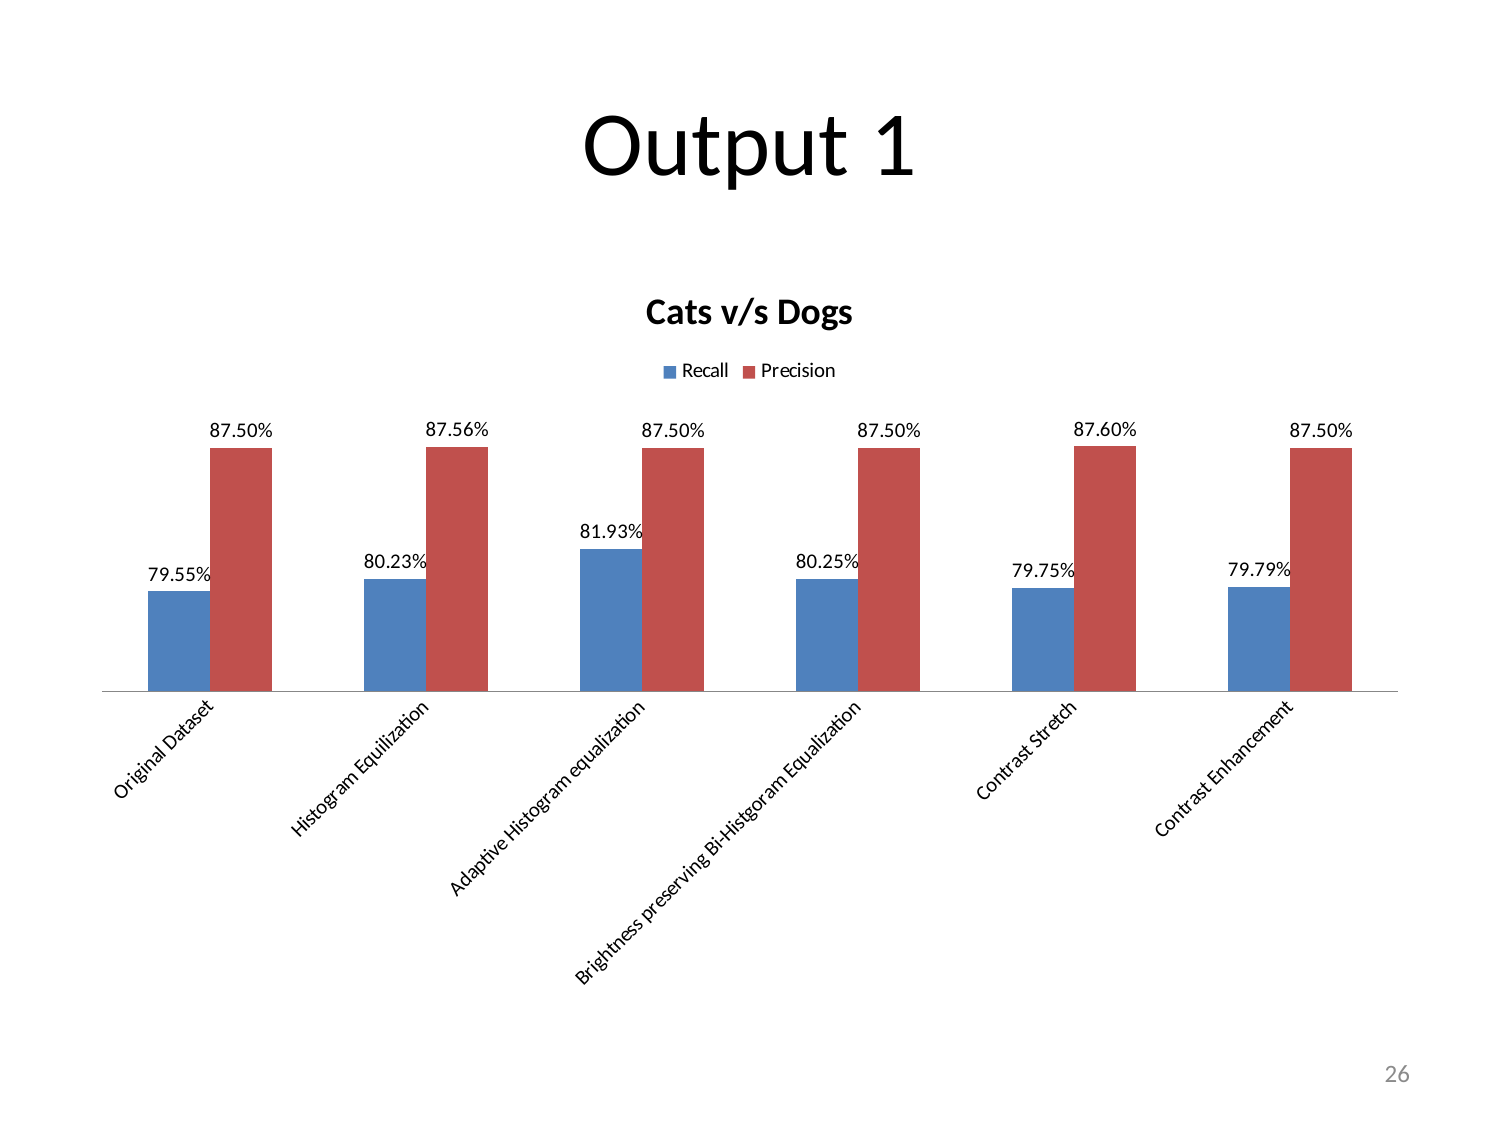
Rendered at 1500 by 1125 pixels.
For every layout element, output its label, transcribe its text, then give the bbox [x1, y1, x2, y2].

slide_number 26 [1074, 1042, 1425, 1103]
title Output 1 [75, 45, 1425, 233]
chart [74, 262, 1426, 1006]
